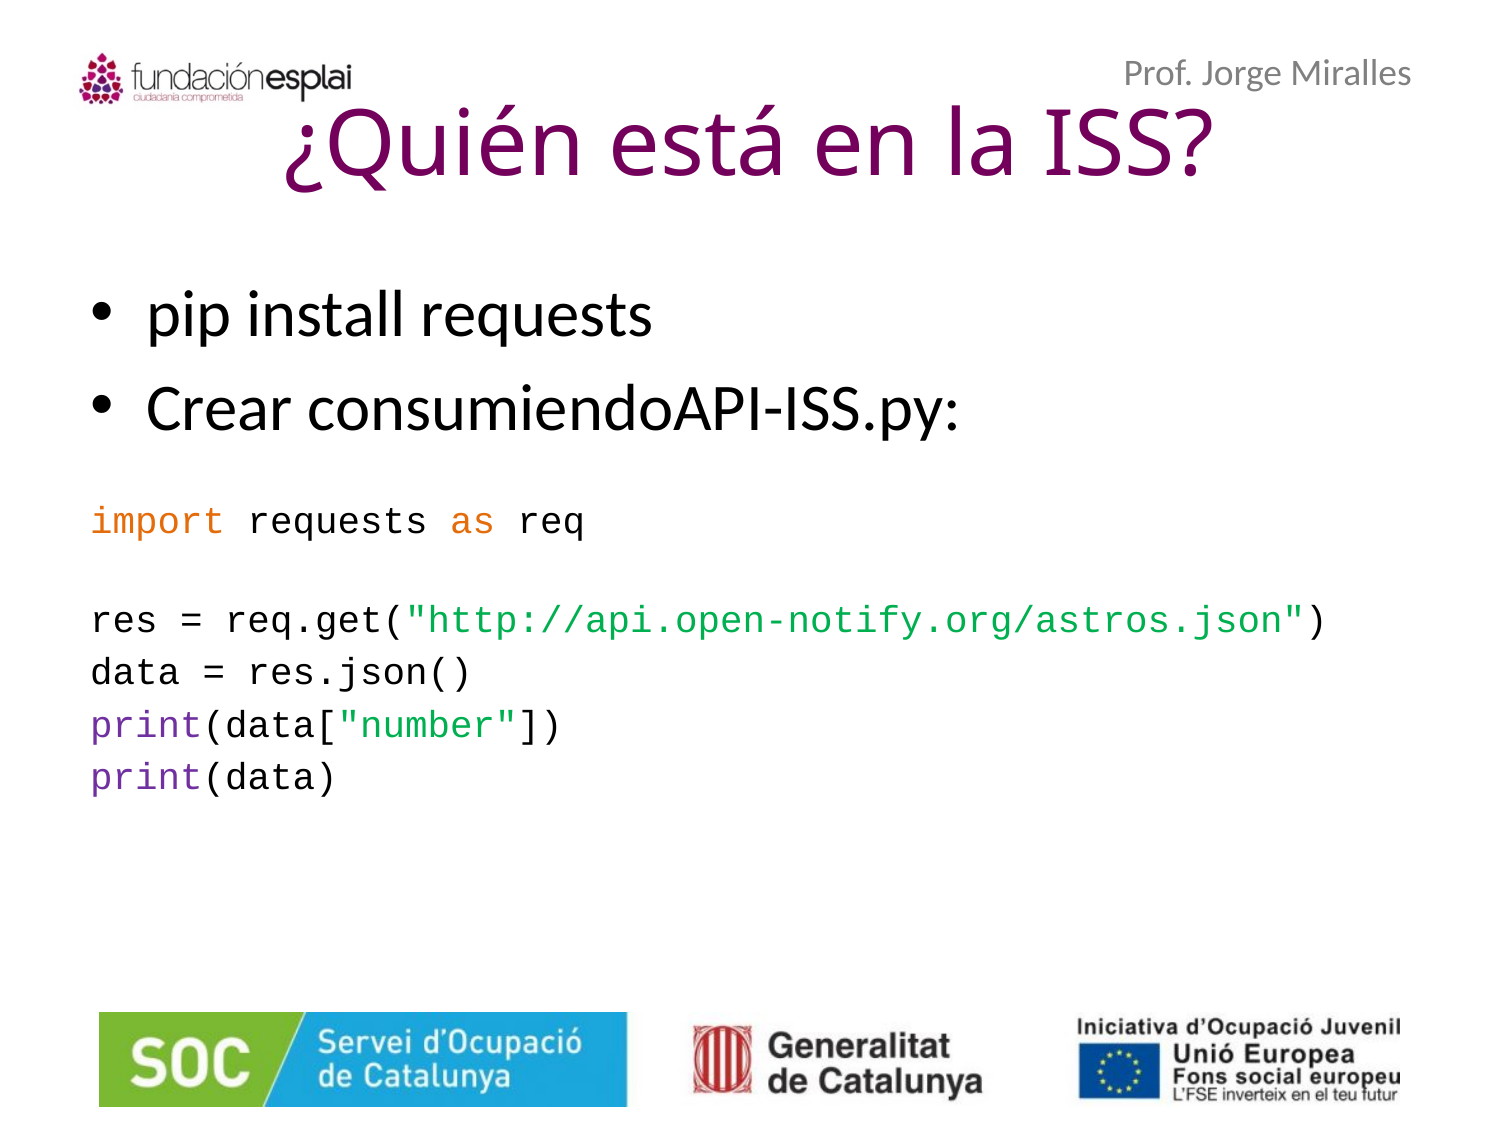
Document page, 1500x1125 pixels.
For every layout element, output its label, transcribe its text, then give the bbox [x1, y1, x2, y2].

picture [73, 42, 357, 114]
list pip install requests Crear consumiendoAPI-ISS.py: import requests as req res = req.get("http://api.open-notify.org/astros.json") data = res.json() print(data["number"]) print(data) [75, 262, 1425, 1005]
title ¿Quién está en la ISS? [75, 45, 1425, 233]
picture [99, 1012, 1400, 1107]
